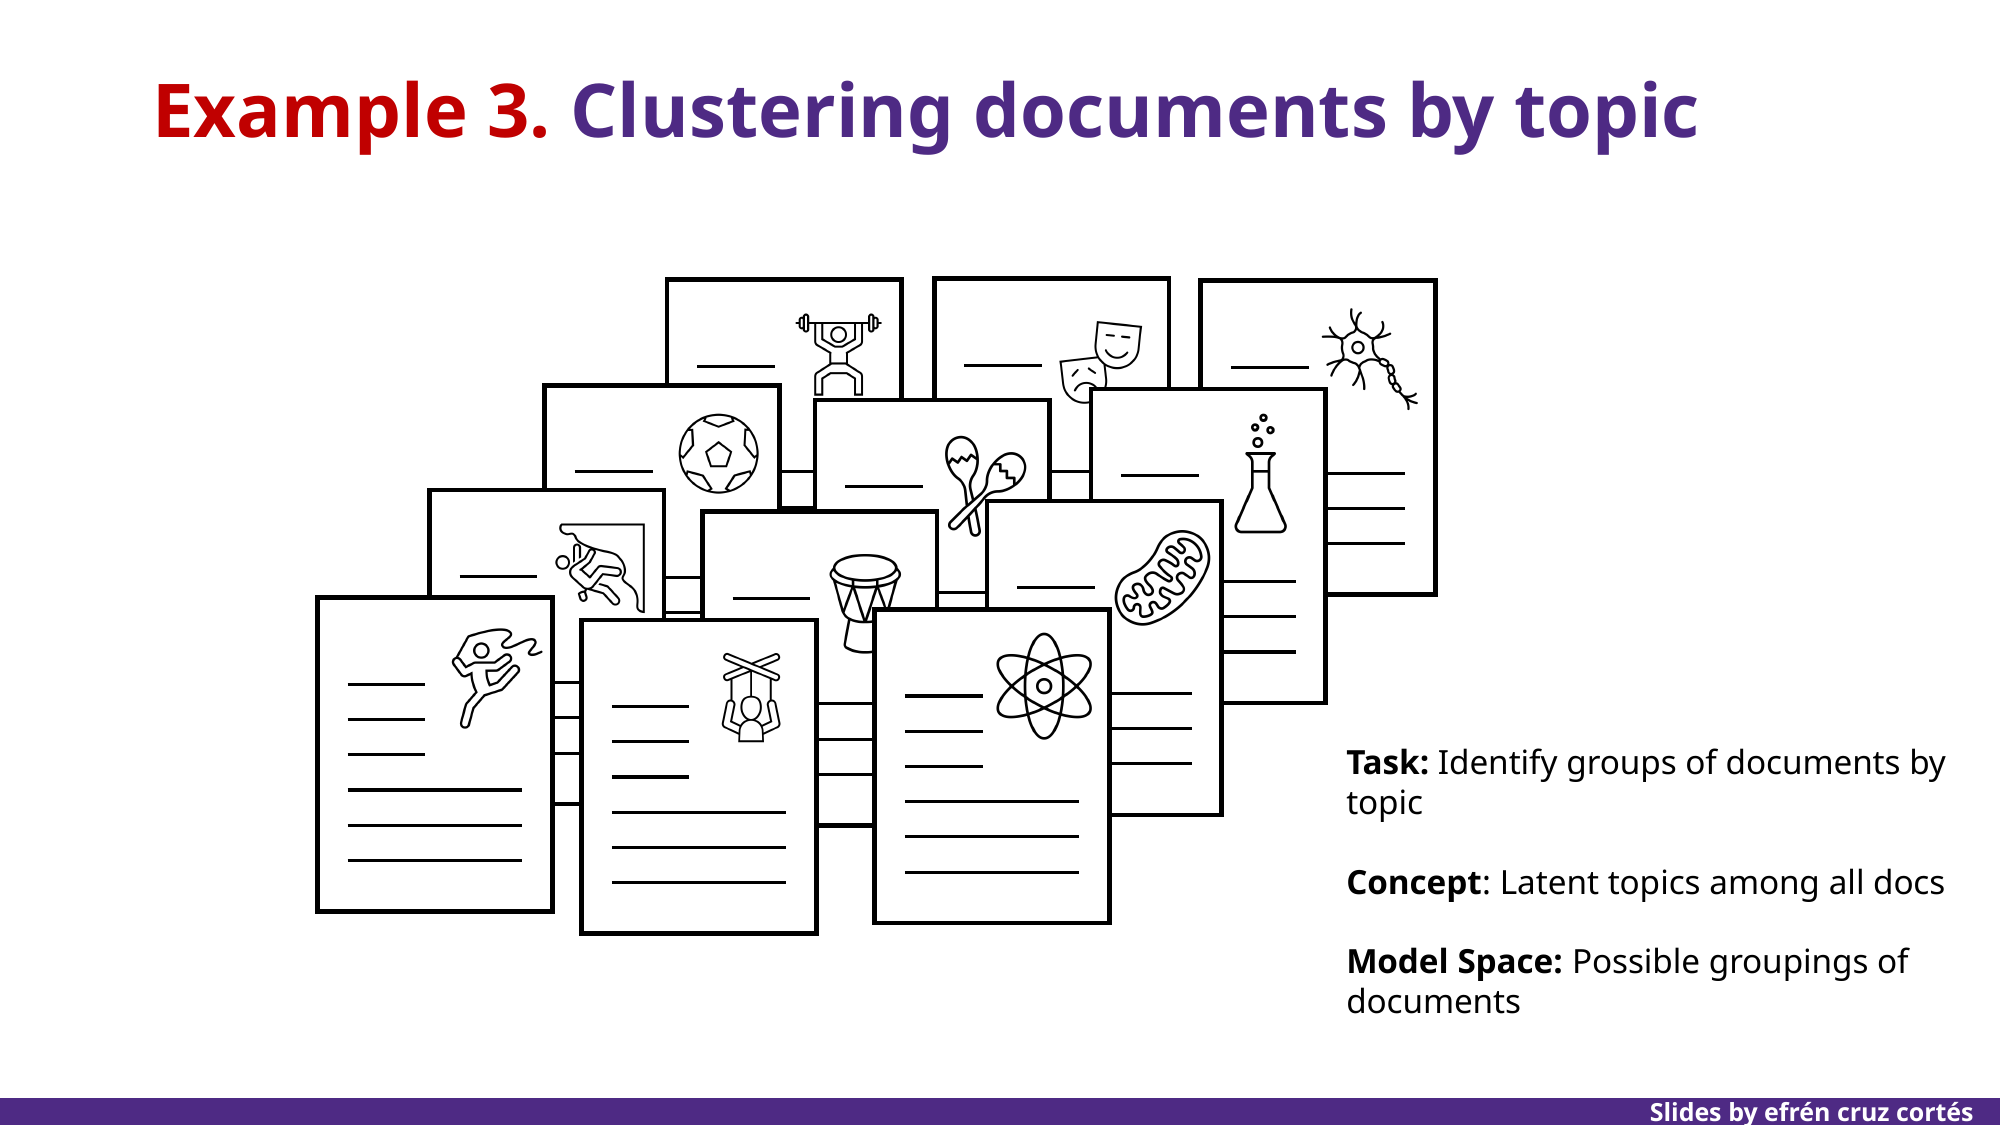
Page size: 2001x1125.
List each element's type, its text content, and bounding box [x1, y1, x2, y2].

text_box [1200, 280, 1436, 596]
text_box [701, 510, 938, 826]
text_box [933, 278, 1170, 500]
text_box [544, 384, 780, 619]
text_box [814, 399, 1051, 608]
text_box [1090, 388, 1327, 704]
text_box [316, 597, 553, 913]
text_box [874, 608, 1110, 924]
title Example 3. Clustering documents by topic [137, 39, 1863, 188]
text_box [581, 619, 817, 935]
text_box Task: Identify groups of documents by topic Concept: Latent topics among all docs Model Space: Possible groupings of documents [1331, 733, 1972, 1028]
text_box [986, 500, 1227, 816]
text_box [428, 489, 665, 805]
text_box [666, 278, 903, 510]
